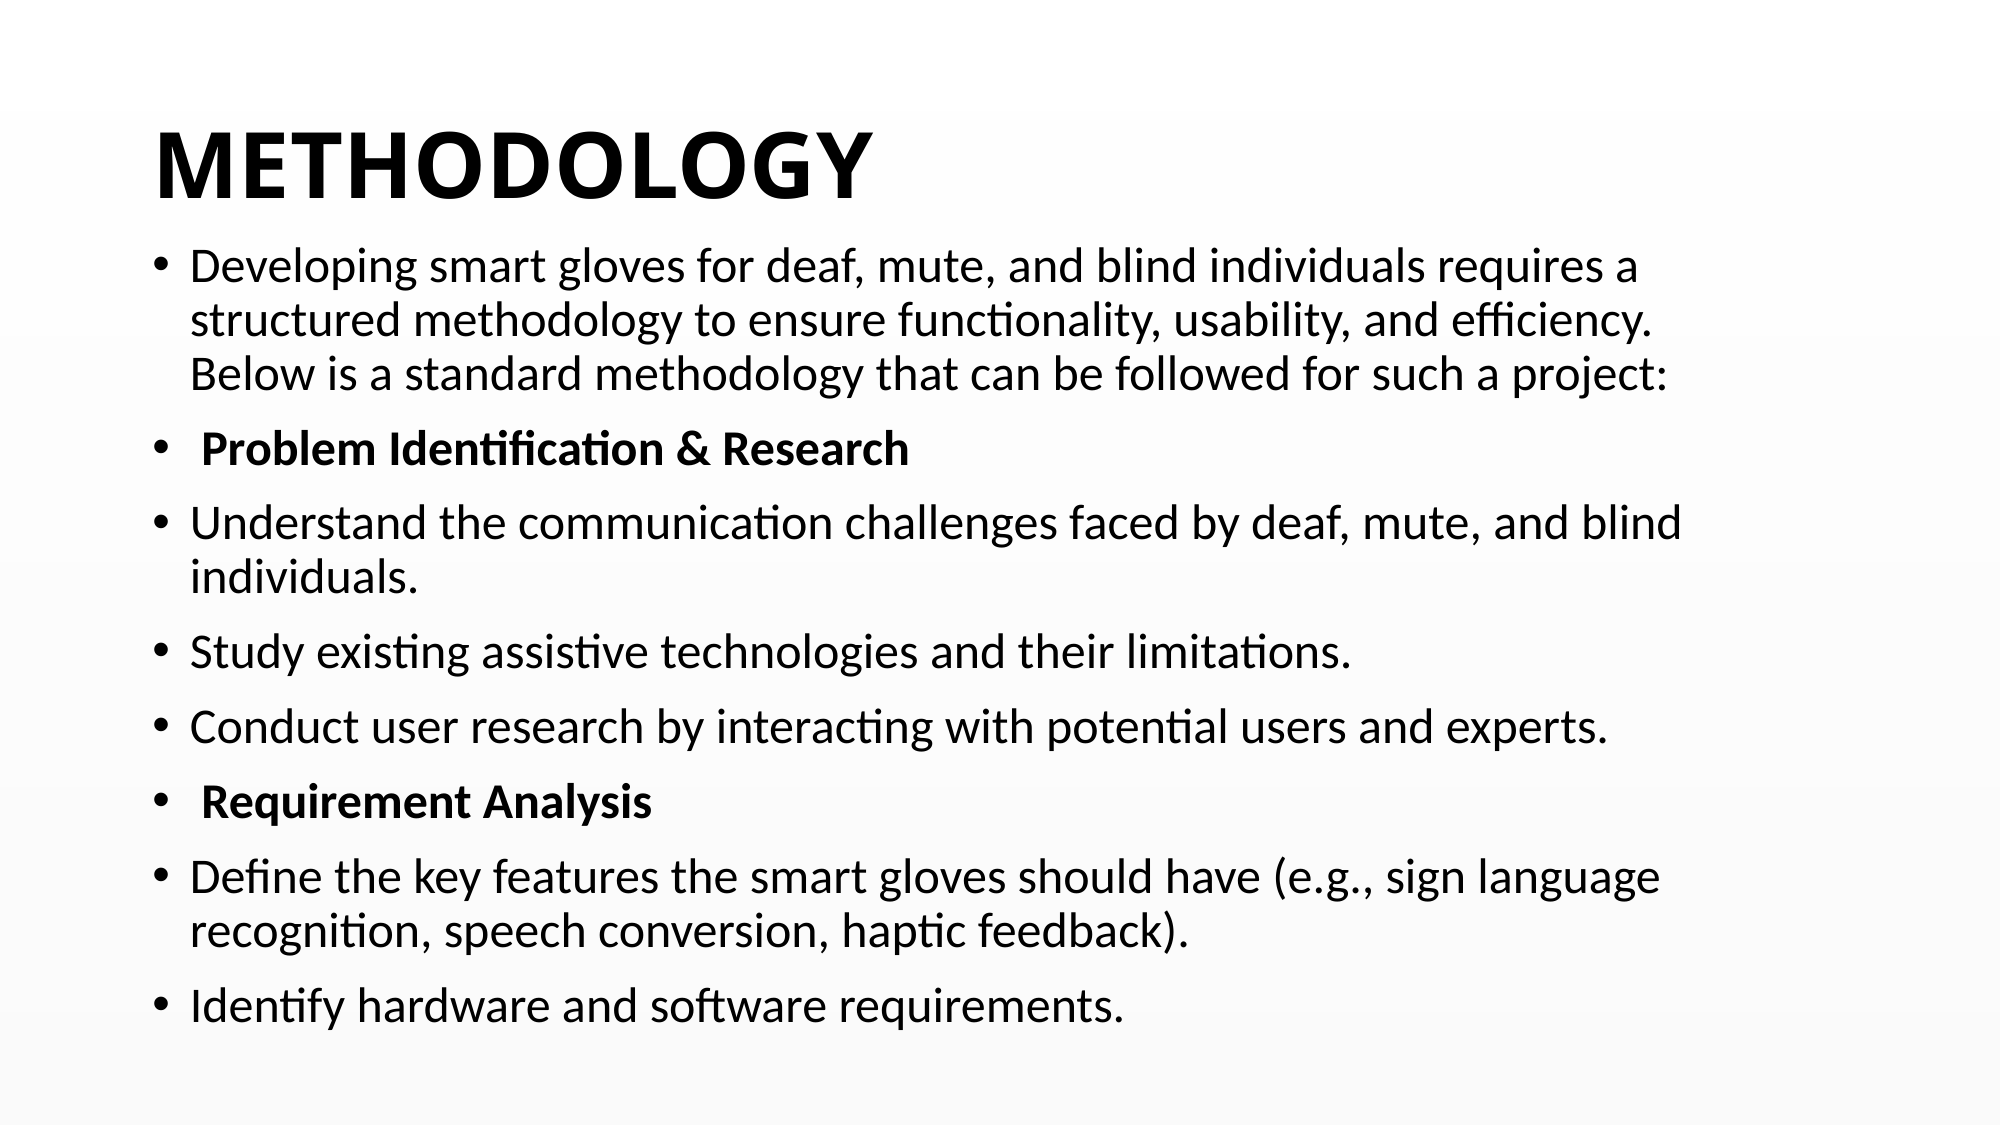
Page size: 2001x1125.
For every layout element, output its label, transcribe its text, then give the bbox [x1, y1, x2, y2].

title METHODOLOGY [137, 59, 1863, 278]
list Developing smart gloves for deaf, mute, and blind individuals requires a structured methodology to ensure functionality, usability, and efficiency. Below is a standard methodology that can be followed for such a project: Problem Identification & Research Understand the communication challenges faced by deaf, mute, and blind individuals. Study existing assistive technologies and their limitations. Conduct user research by interacting with potential users and experts. Requirement Analysis Define the key features the smart gloves should have (e.g., sign language recognition, speech conversion, haptic feedback). Identify hardware and software requirements. [137, 231, 1718, 1101]
